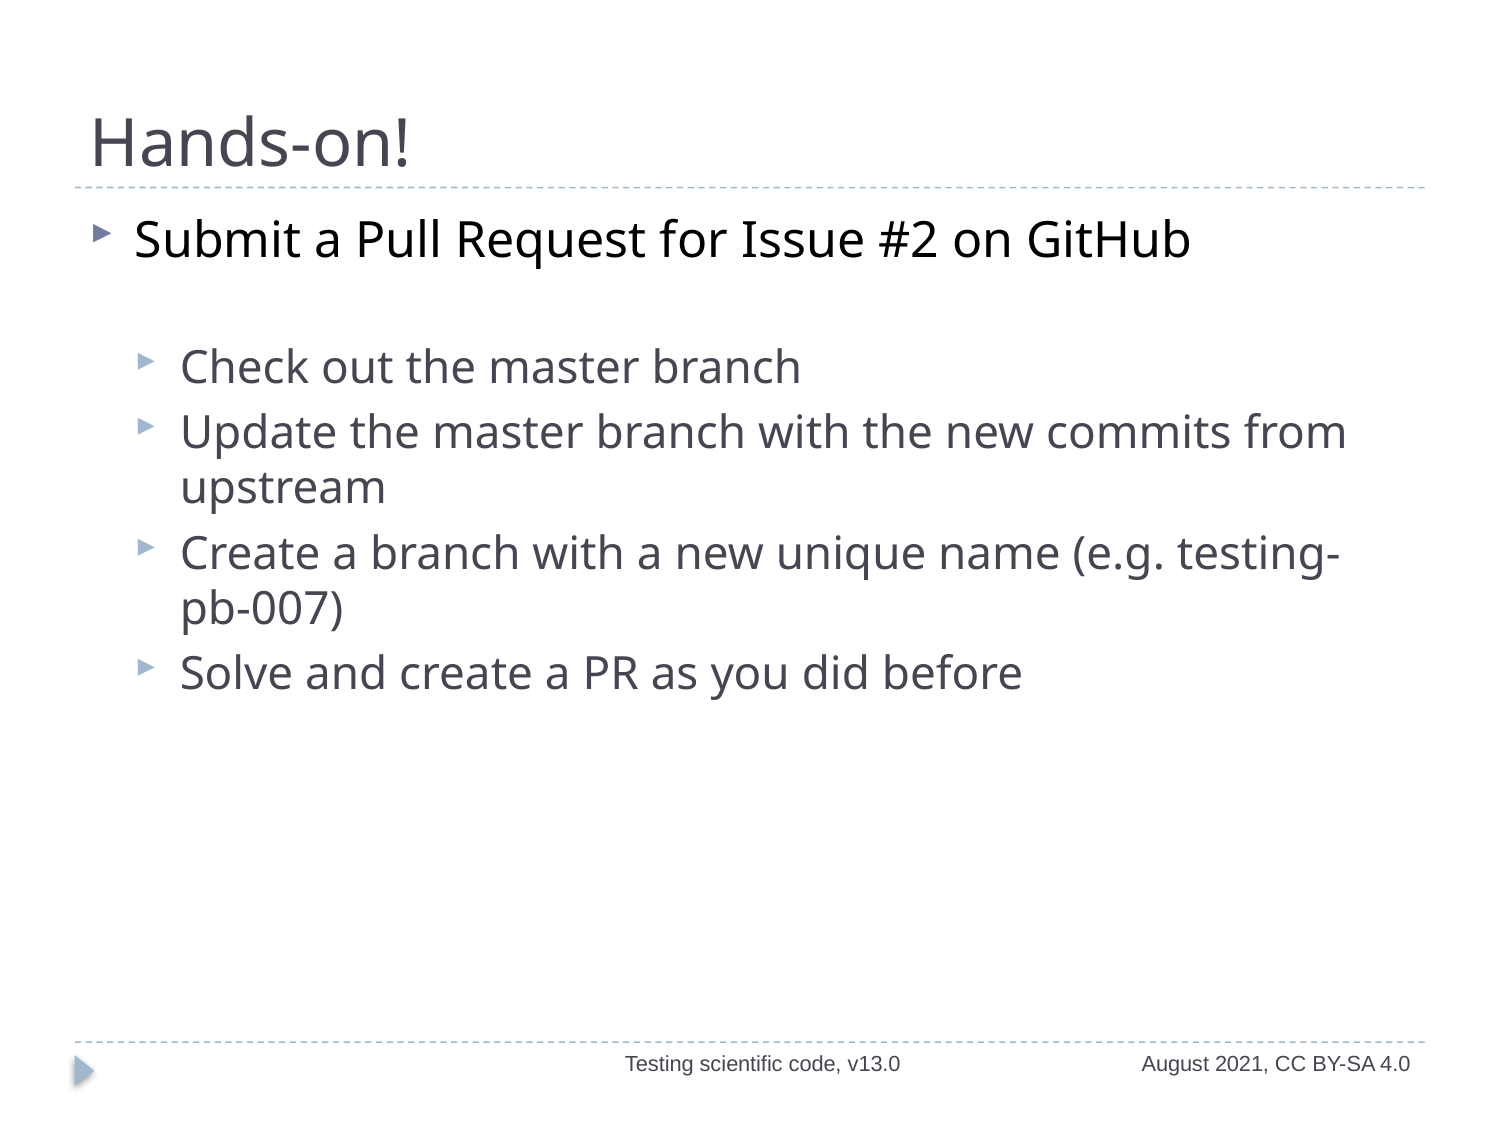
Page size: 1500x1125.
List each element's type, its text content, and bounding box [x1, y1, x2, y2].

list Submit a Pull Request for Issue #2 on GitHub Check out the master branch Update the master branch with the new commits from upstream Create a branch with a new unique name (e.g. testing-pb-007) Solve and create a PR as you did before [75, 200, 1425, 1010]
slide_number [1051, 1042, 1426, 1103]
footer Testing scientific code, v13.0 [475, 1042, 1051, 1103]
title Hands-on! [75, 24, 1425, 188]
